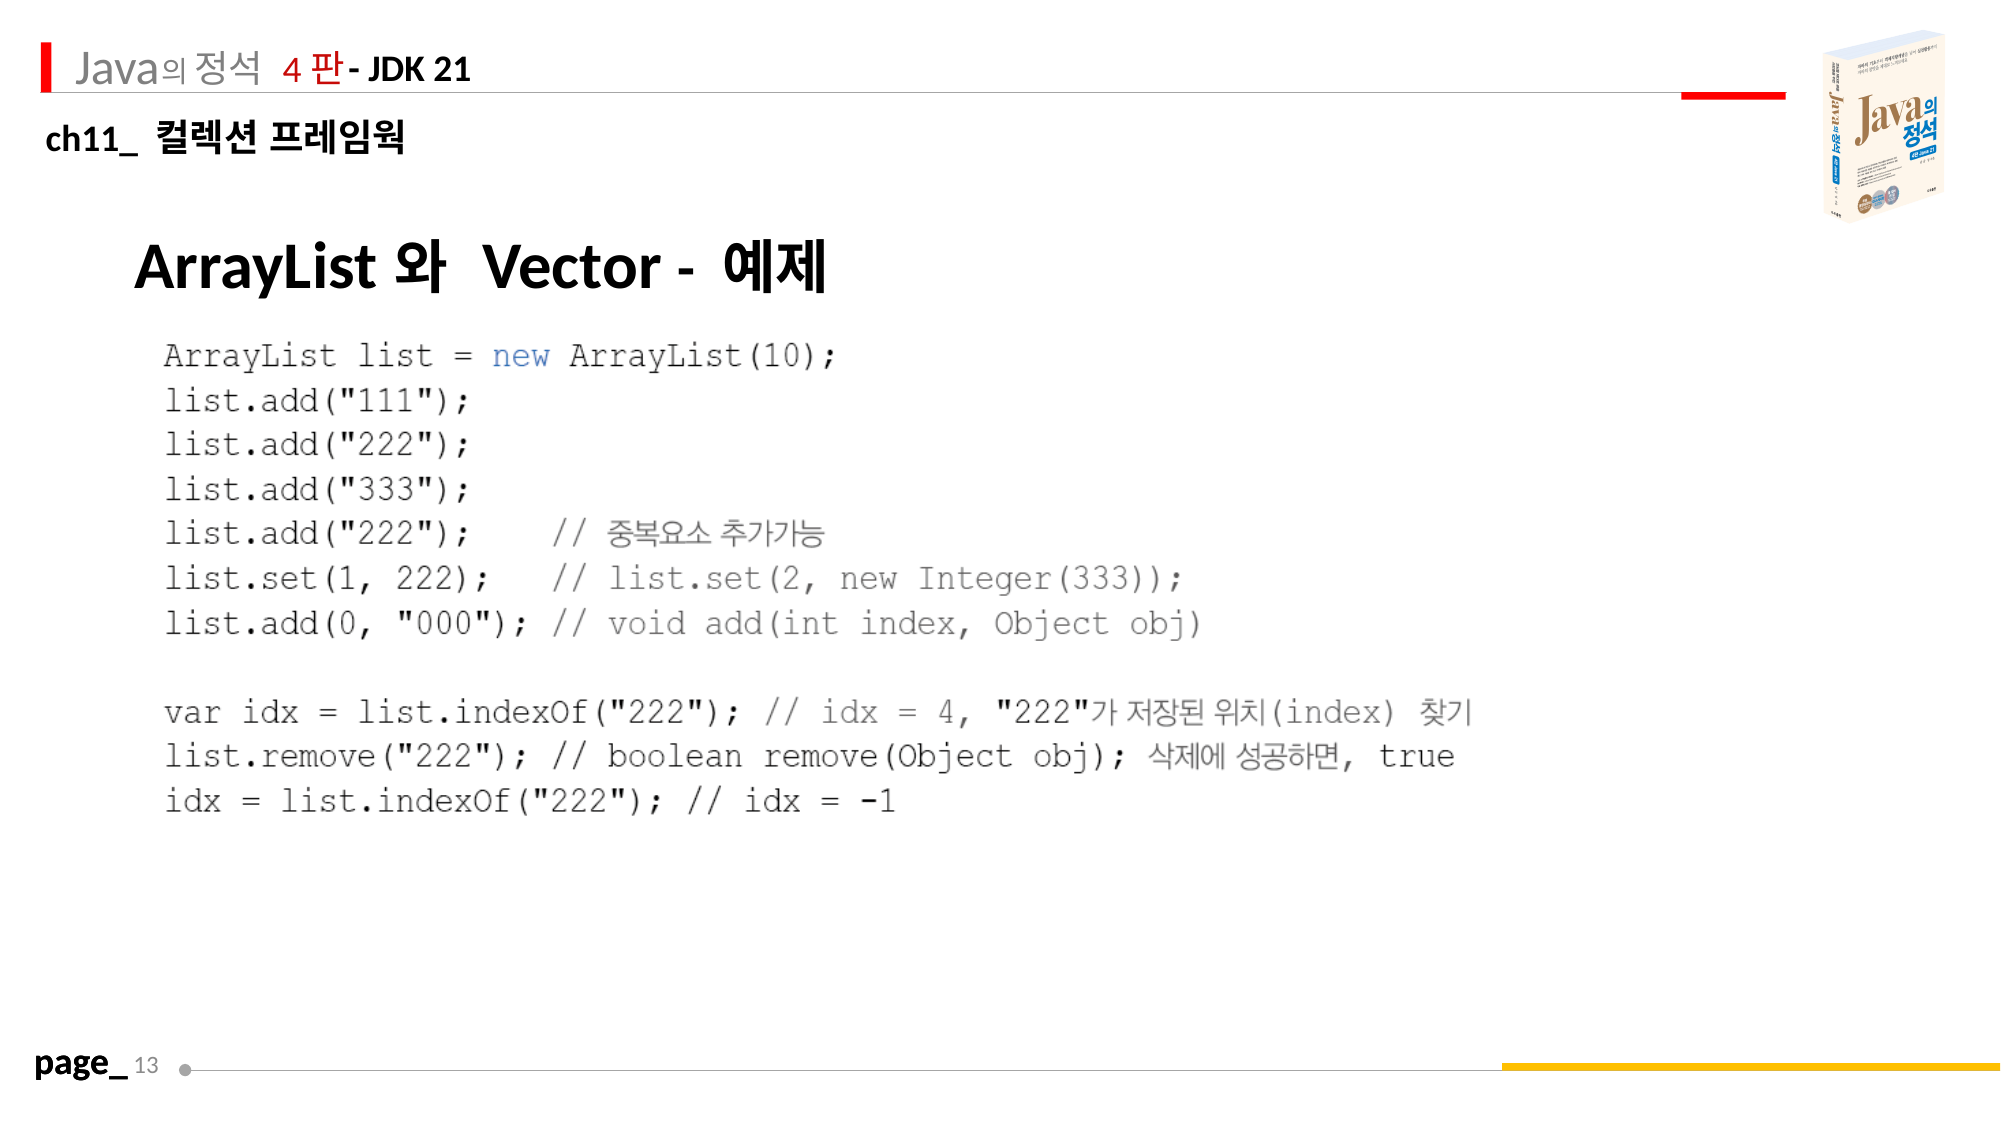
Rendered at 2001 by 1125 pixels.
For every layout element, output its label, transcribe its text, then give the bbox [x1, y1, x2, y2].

text_box page_ [19, 1030, 145, 1090]
picture [138, 324, 1493, 835]
slide_number 13 [106, 1033, 174, 1094]
text_box ArrayList와 Vector - 예제 [119, 214, 1952, 309]
picture [1819, 26, 1950, 214]
